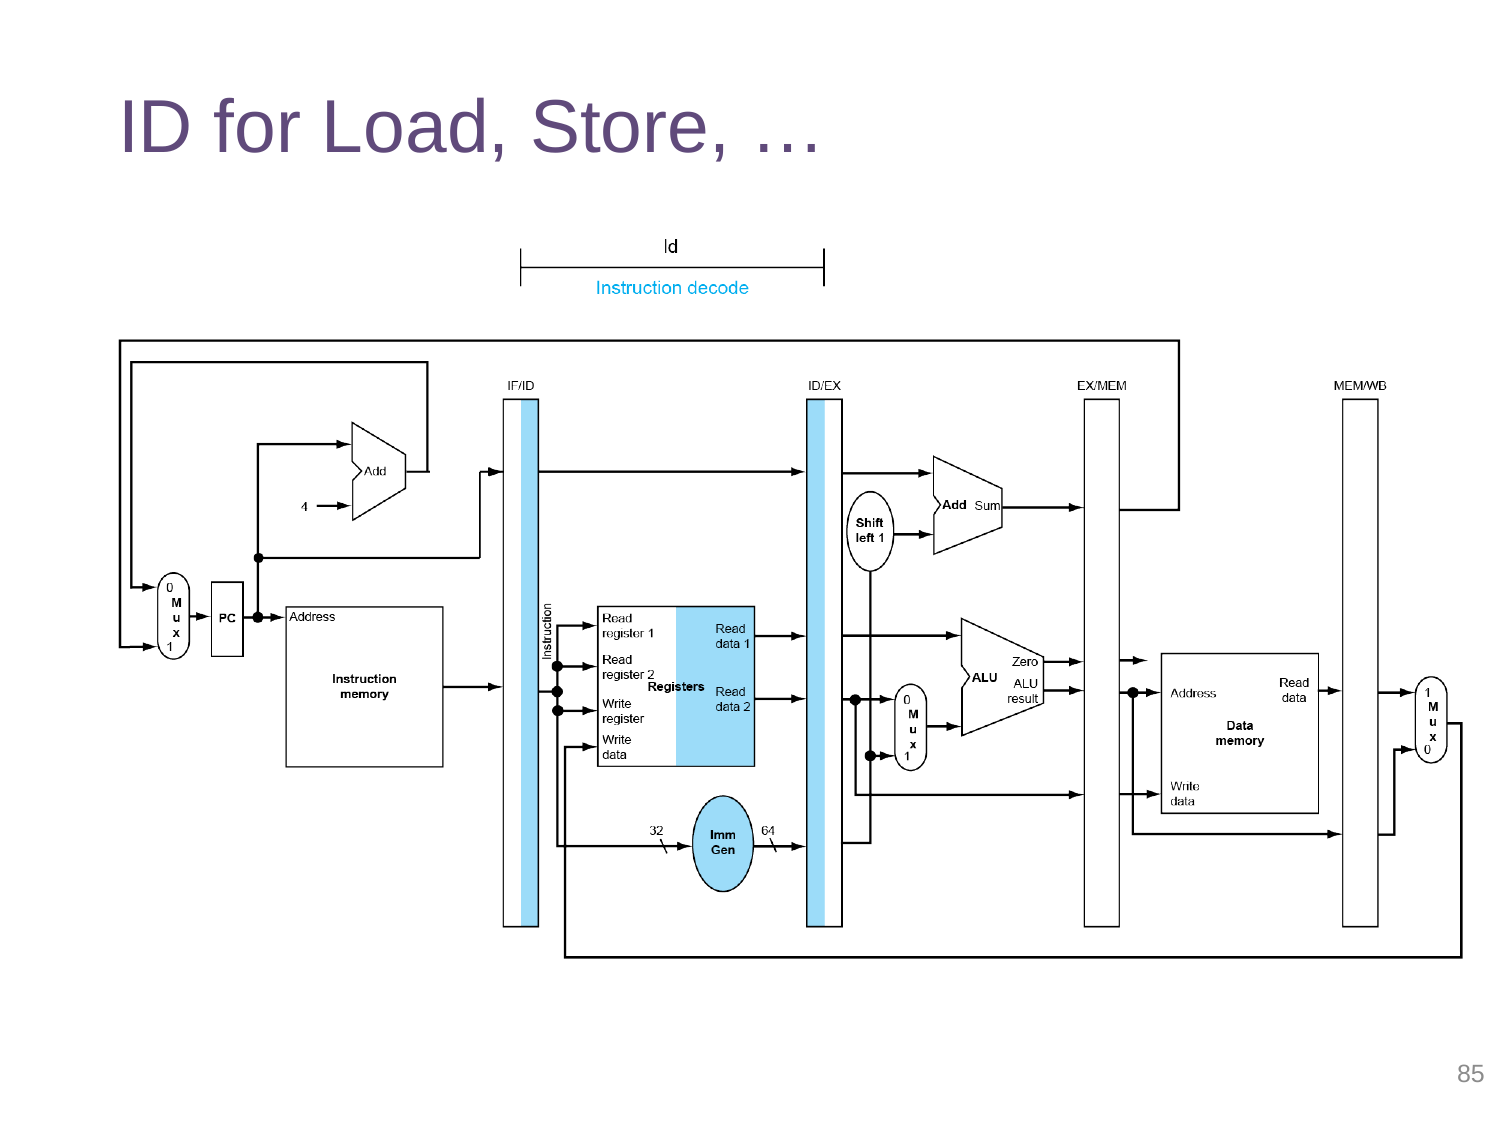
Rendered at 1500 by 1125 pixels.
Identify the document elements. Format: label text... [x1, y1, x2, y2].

slide_number 85 [1162, 1042, 1500, 1103]
picture [118, 236, 1463, 960]
title ID for Load, Store, … [103, 59, 1397, 197]
